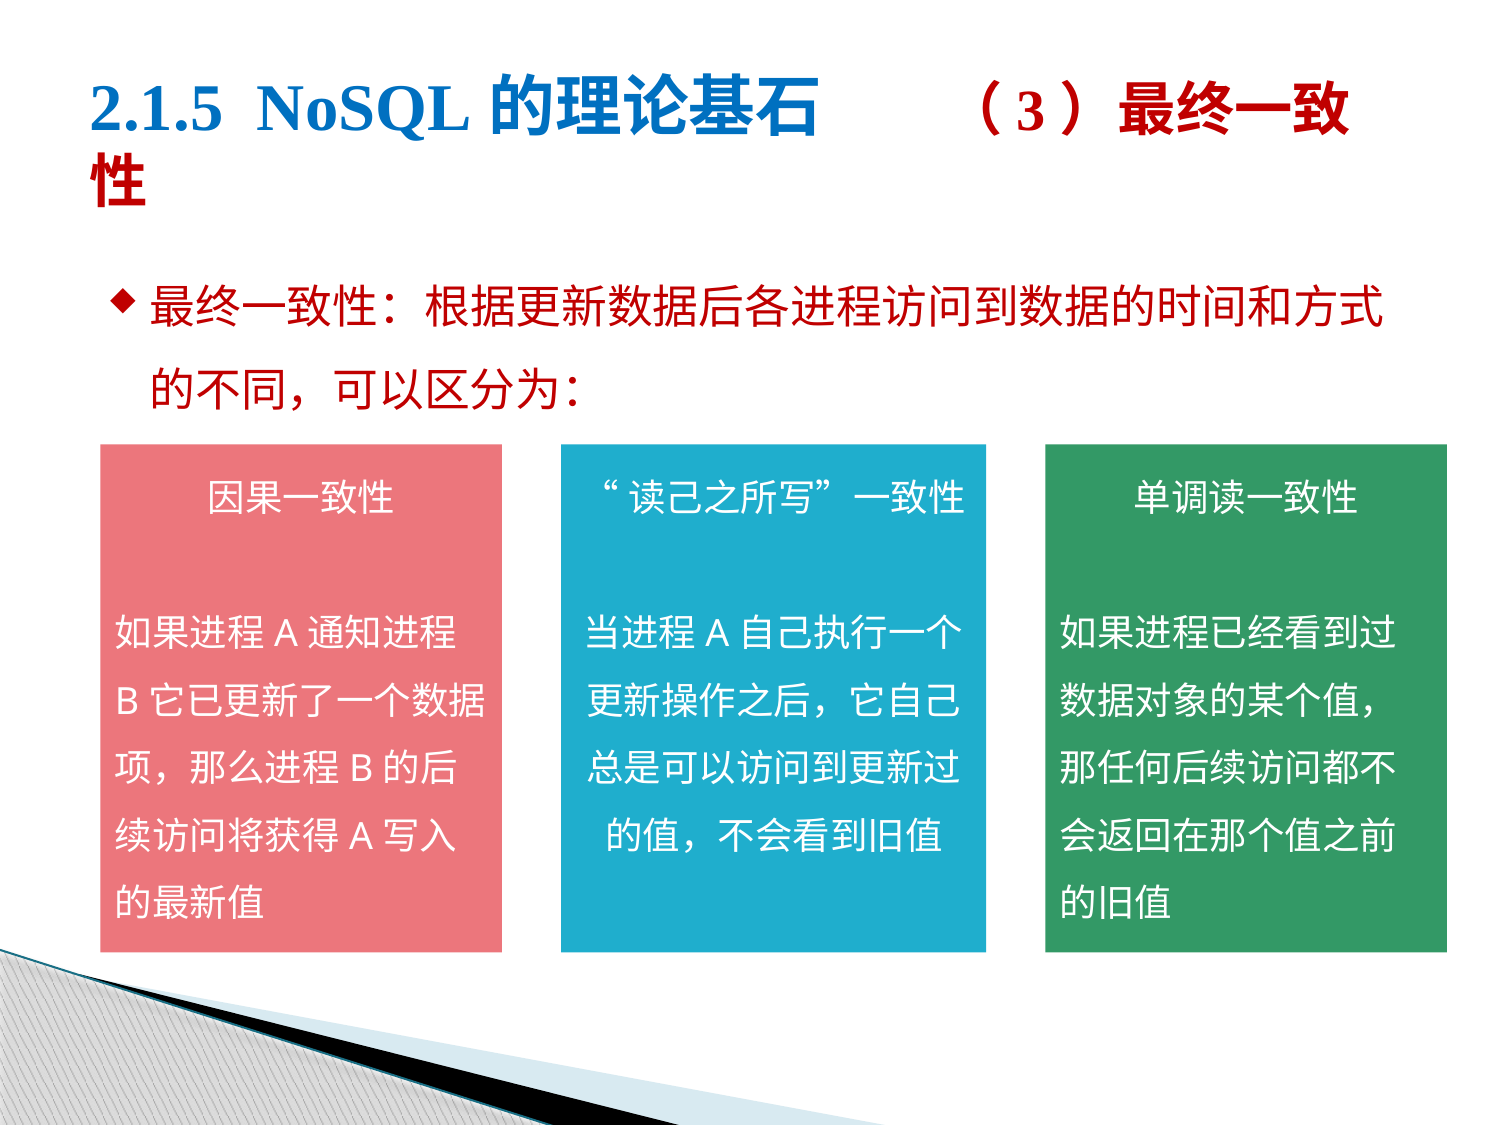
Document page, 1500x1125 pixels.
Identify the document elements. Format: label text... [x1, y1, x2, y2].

text_box 单调读一致性 如果进程已经看到过数据对象的某个值，那任何后续访问都不会返回在那个值之前的旧值 [1041, 440, 1451, 957]
title 2.1.5 NoSQL的理论基石 （3）最终一致性 [75, 45, 1400, 233]
text_box “读己之所写”一致性 当进程A自己执行一个更新操作之后，它自己总是可以访问到更新过的值，不会看到旧值 [557, 440, 991, 957]
list 最终一致性：根据更新数据后各进程访问到数据的时间和方式的不同，可以区分为： [75, 243, 1425, 986]
text_box 因果一致性 如果进程A通知进程B它已更新了一个数据项，那么进程B的后续访问将获得A写入的最新值 [96, 440, 506, 957]
